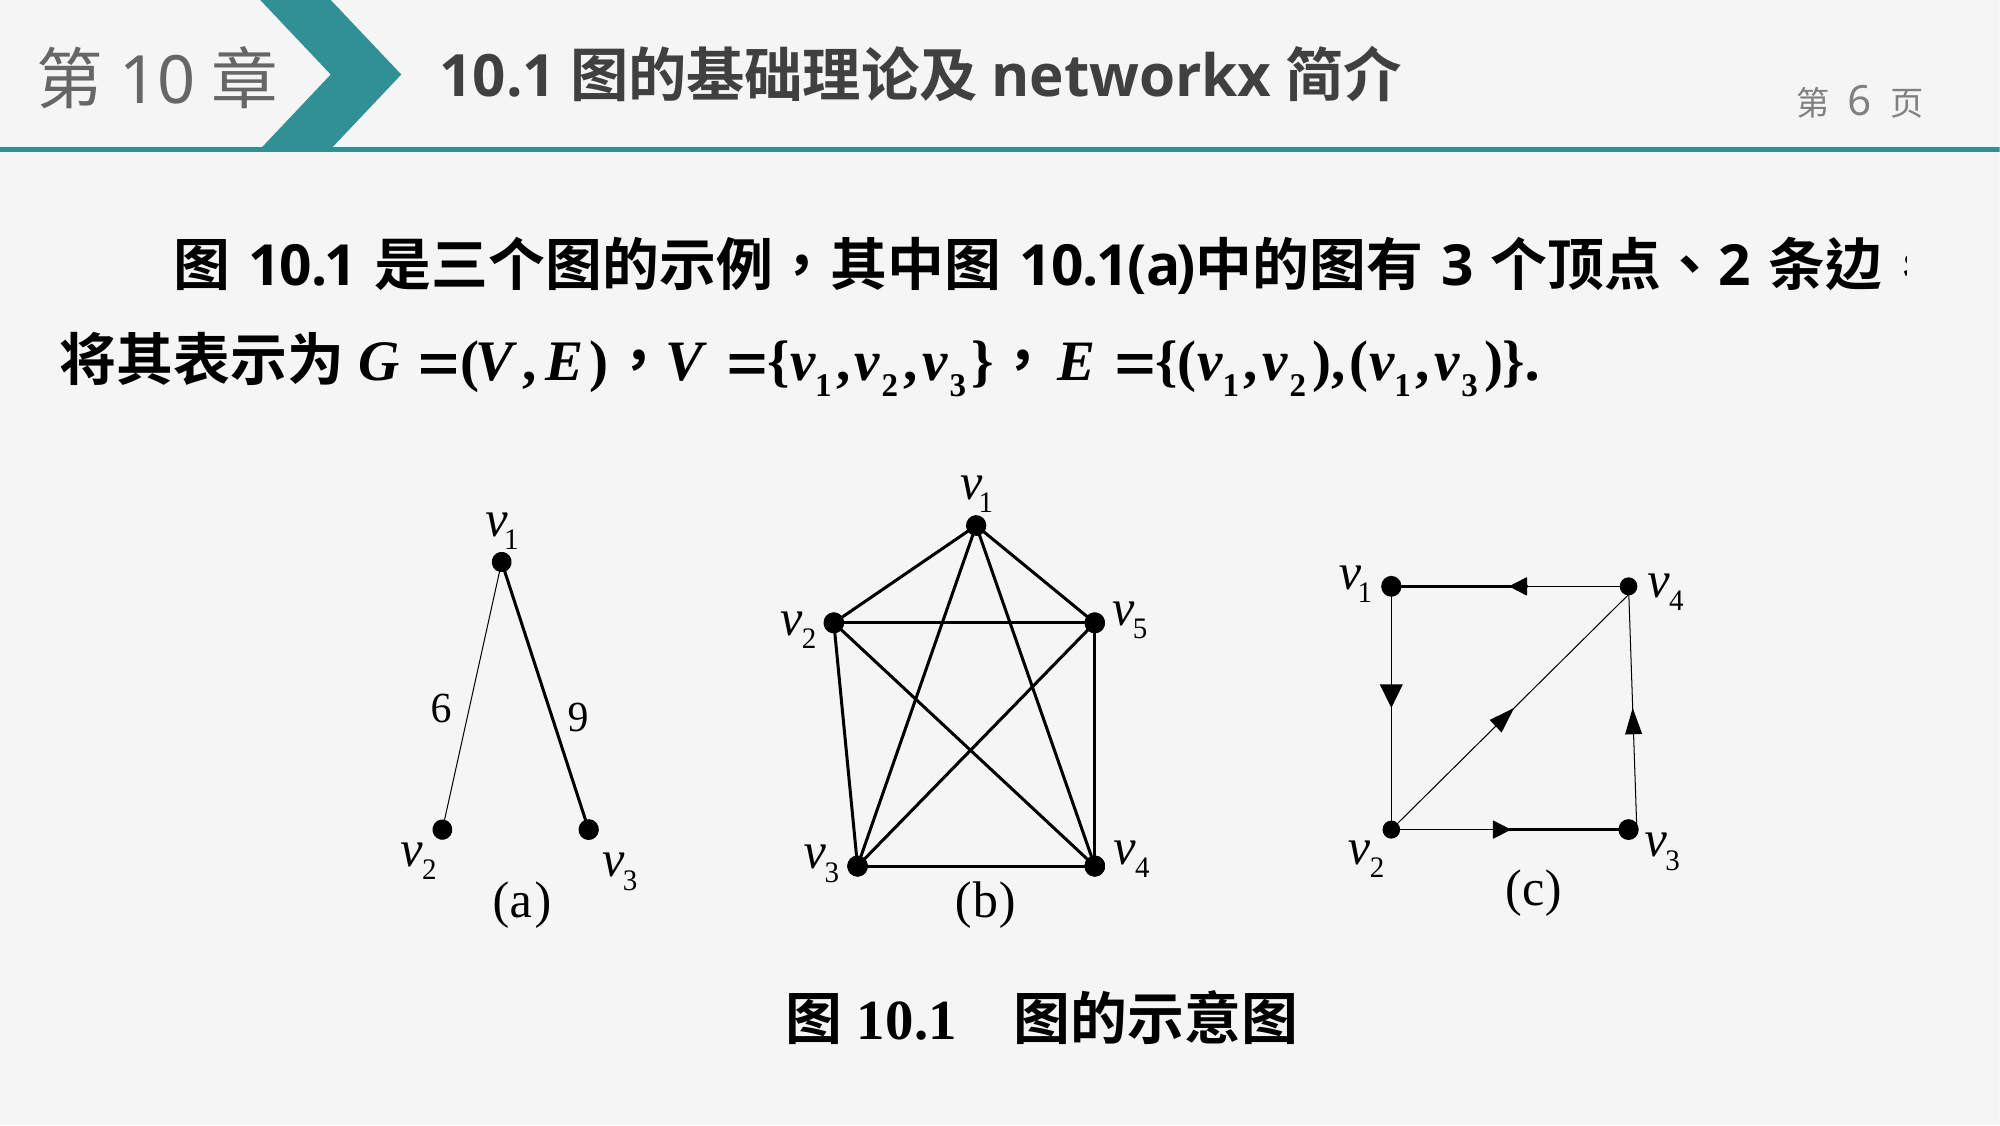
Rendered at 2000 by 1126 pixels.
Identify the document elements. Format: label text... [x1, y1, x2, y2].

text_box 10.1图的基础理论及networkx简介 [424, 31, 1532, 116]
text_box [59, 218, 1907, 1126]
text_box [258, 0, 403, 148]
text_box 第10章 [21, 29, 294, 125]
